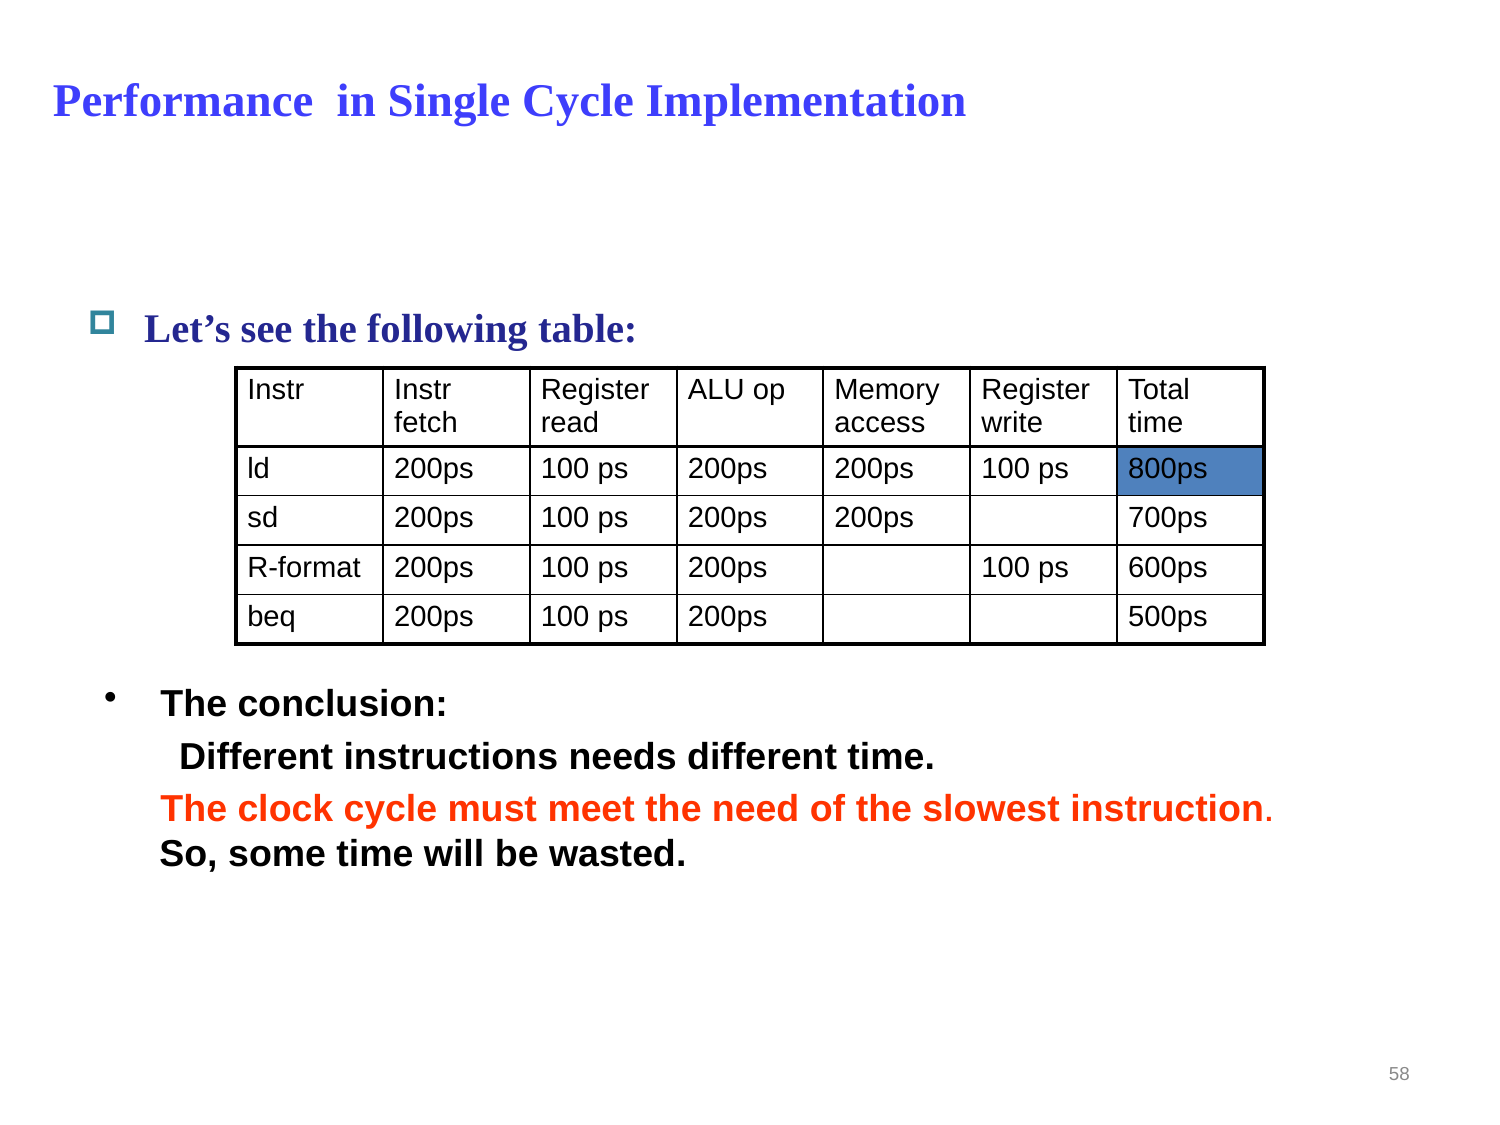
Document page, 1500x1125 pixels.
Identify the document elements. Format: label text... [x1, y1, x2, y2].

table_header Instr [238, 370, 382, 445]
table_cell 100 ps [971, 546, 1116, 594]
table_header ALU op [678, 370, 822, 445]
table_header Register write [971, 370, 1116, 445]
table_cell 200ps [678, 546, 822, 594]
table_cell 200ps [384, 546, 529, 594]
table_cell 200ps [384, 595, 529, 642]
table_cell [824, 595, 969, 642]
table_cell 100 ps [531, 448, 676, 495]
table_cell sd [238, 496, 382, 544]
table_cell [971, 496, 1116, 544]
text_box Let’s see the following table: [76, 296, 1427, 667]
table_cell 800ps [1118, 448, 1262, 495]
table_cell [971, 595, 1116, 642]
slide_number 58 [1074, 1042, 1425, 1103]
table_cell 600ps [1118, 546, 1262, 594]
table_cell 500ps [1118, 595, 1262, 642]
table_cell 100 ps [971, 448, 1116, 495]
table_header Instr fetch [384, 370, 529, 445]
table_cell 200ps [678, 448, 822, 495]
table_cell 200ps [678, 496, 822, 544]
text_box The conclusion: Different instructions needs different time. The clock cycle must meet the need of the slowest instruction. So, some time will be wasted. [85, 667, 1329, 873]
table_header Register read [531, 370, 676, 445]
table_cell 200ps [384, 496, 529, 544]
table_cell 200ps [824, 496, 969, 544]
table_cell 200ps [384, 448, 529, 495]
table_cell R-format [238, 546, 382, 594]
table_cell 700ps [1118, 496, 1262, 544]
table_cell 200ps [678, 595, 822, 642]
title Performance in Single Cycle Implementation [37, 19, 1329, 176]
table_cell ld [238, 448, 382, 495]
table_cell [824, 546, 969, 594]
table_header Memory access [824, 370, 969, 445]
table_cell 200ps [824, 448, 969, 495]
table_cell beq [238, 595, 382, 642]
table_cell 100 ps [531, 546, 676, 594]
table_cell 100 ps [531, 496, 676, 544]
table_cell 100 ps [531, 595, 676, 642]
table_header Total time [1118, 370, 1262, 445]
